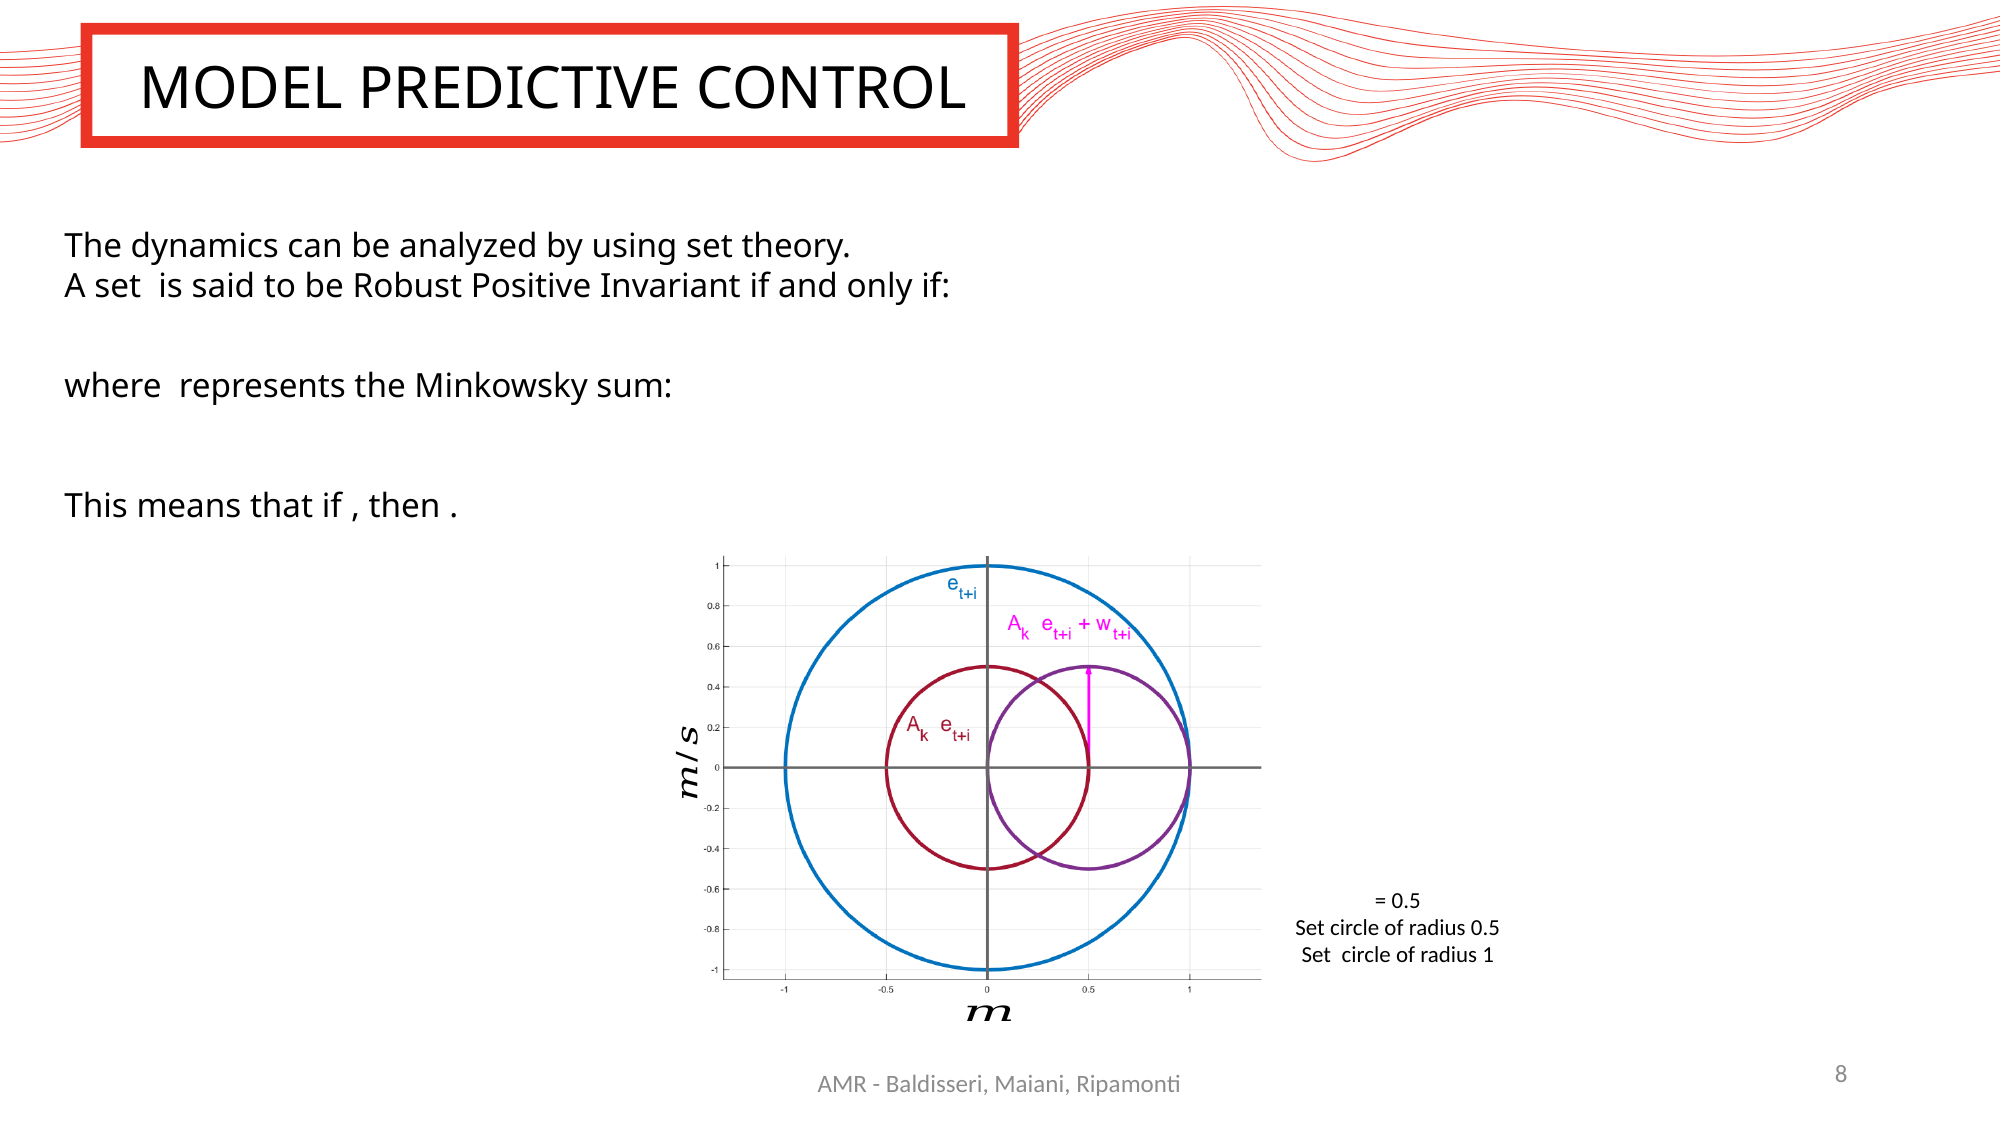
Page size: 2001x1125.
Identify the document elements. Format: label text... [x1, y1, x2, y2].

footer AMR - Baldisseri, Maiani, Ripamonti [662, 1052, 1338, 1113]
picture [999, 0, 2000, 165]
picture [687, 539, 1274, 1004]
picture [0, 0, 88, 165]
text_box [88, 22, 999, 42]
text_box MODEL PREDICTIVE CONTROL [88, 42, 999, 128]
slide_number 8 [1412, 1042, 1863, 1103]
text_box [88, 128, 999, 149]
